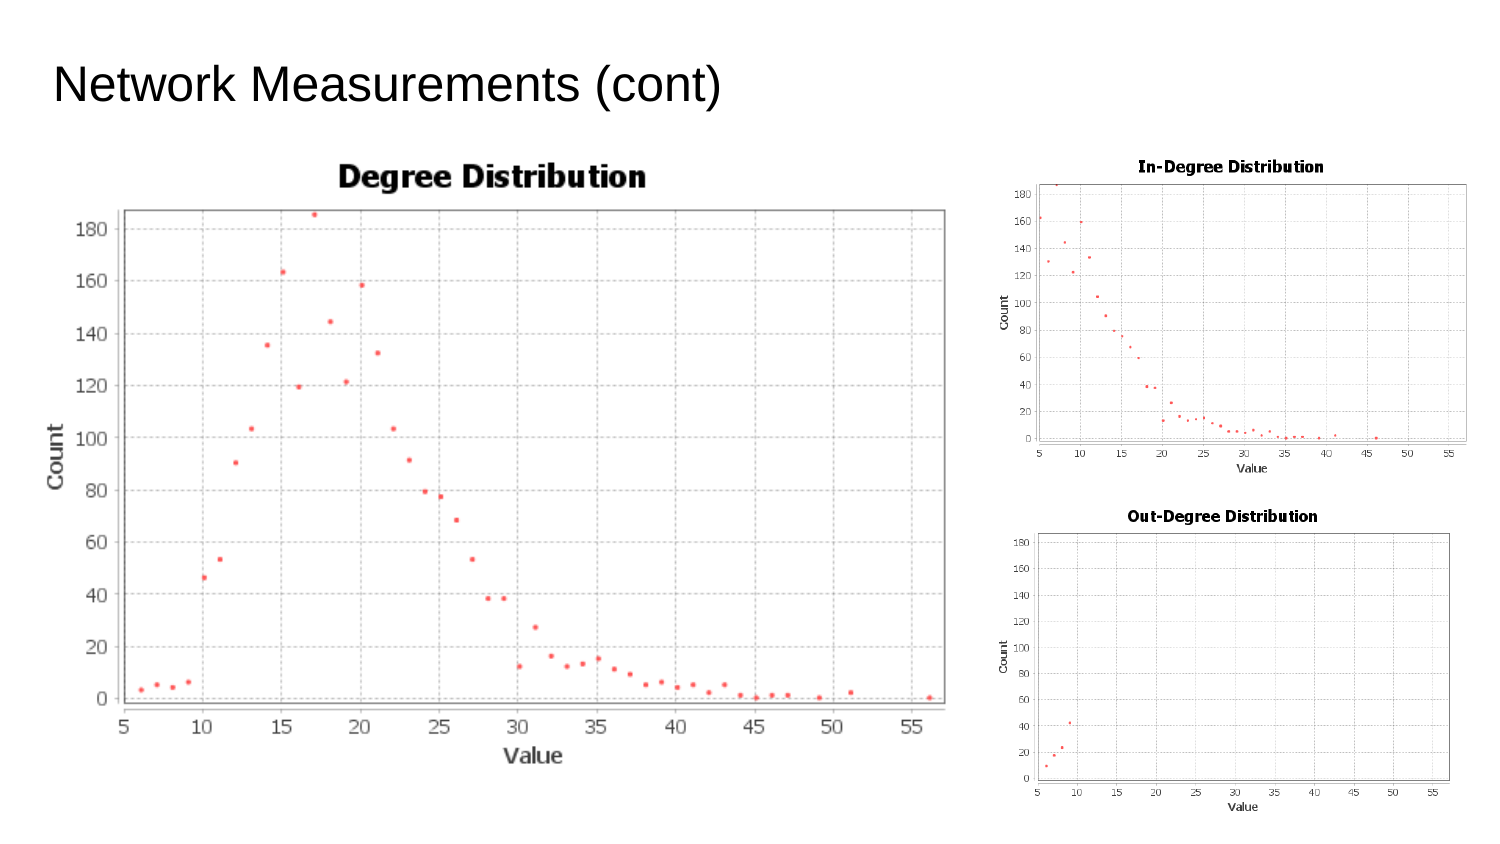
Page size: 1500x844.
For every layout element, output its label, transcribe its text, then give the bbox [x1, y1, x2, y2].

picture [987, 505, 1458, 819]
title Network Measurements (cont) [37, 36, 1436, 131]
picture [24, 155, 963, 781]
picture [987, 155, 1476, 481]
